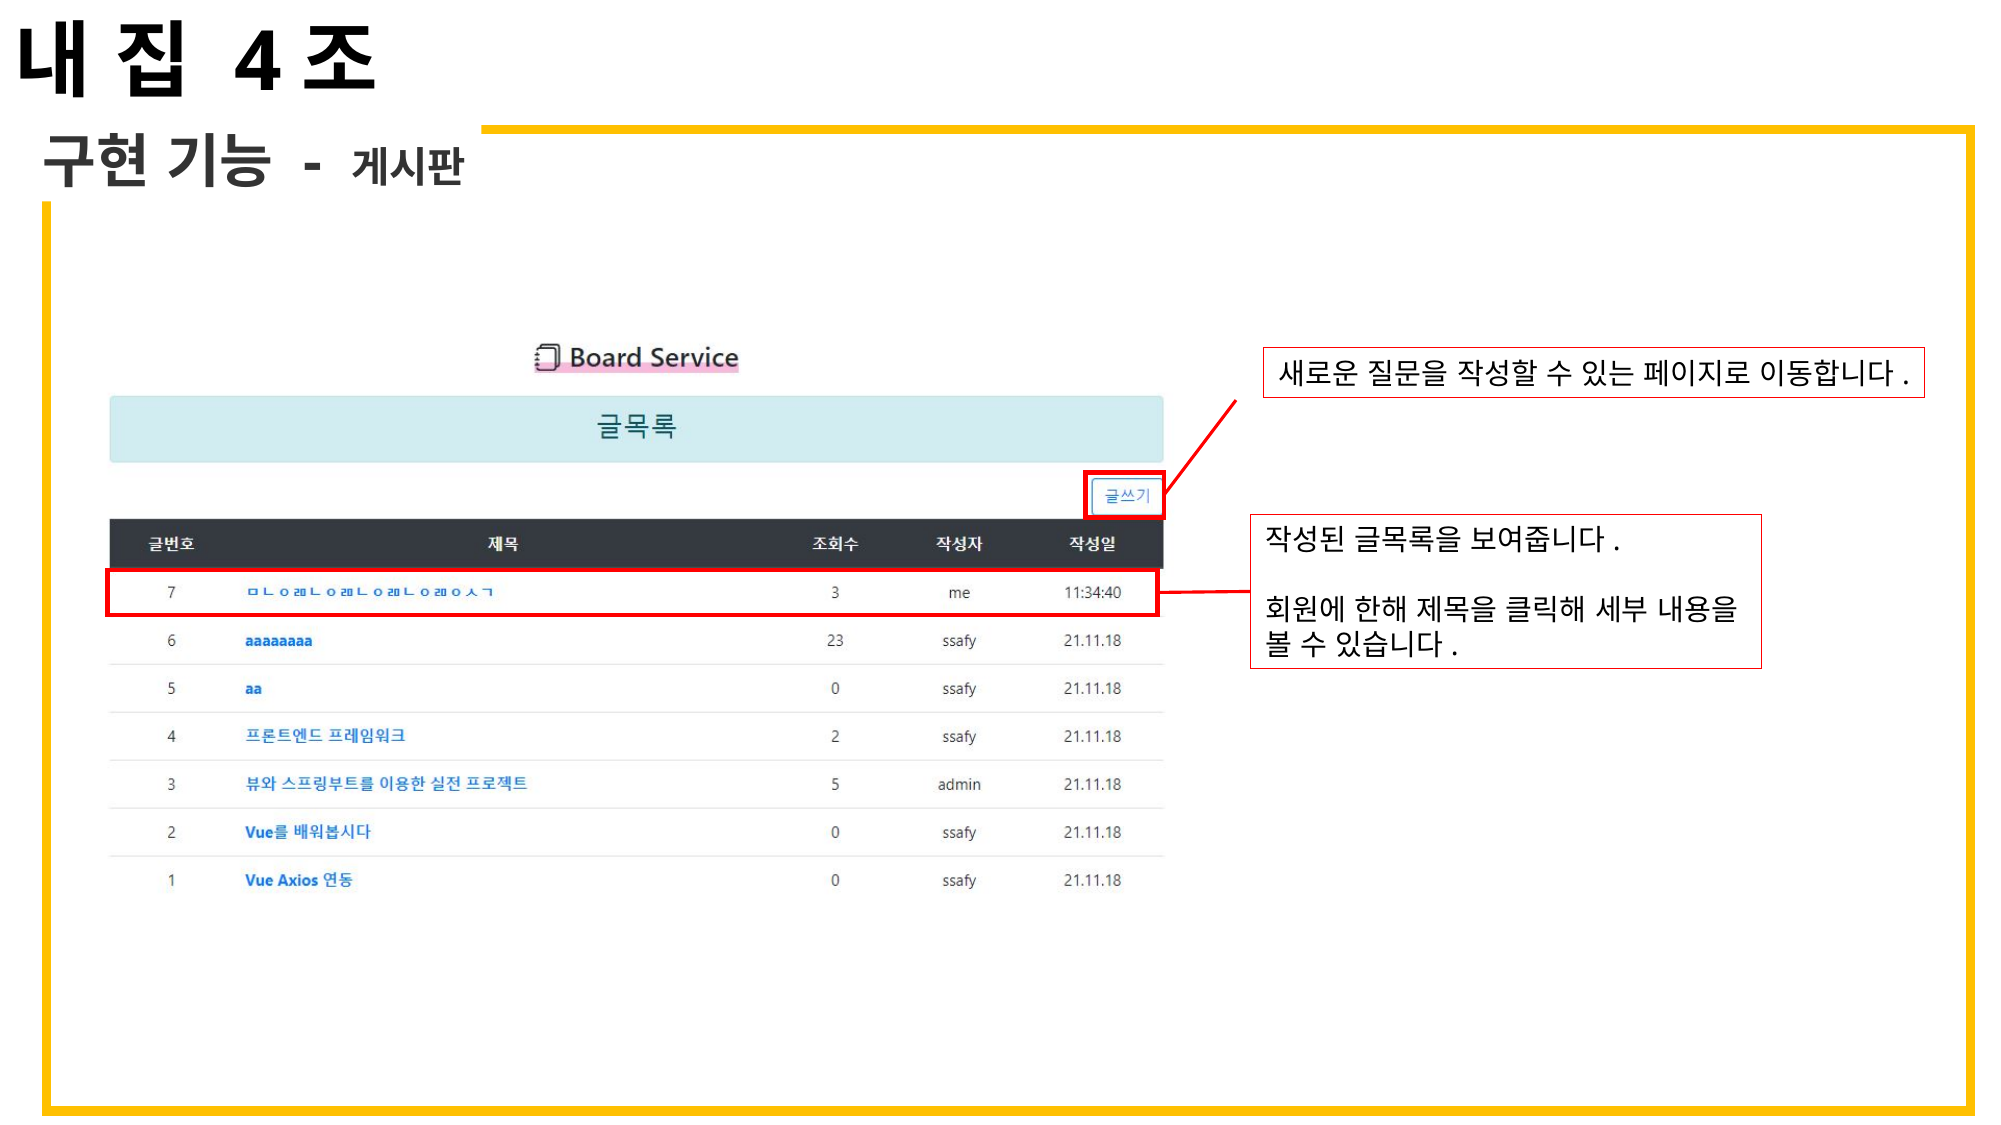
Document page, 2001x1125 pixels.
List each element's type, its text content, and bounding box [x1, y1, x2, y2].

text_box 내 집 4조 [0, 0, 1091, 115]
picture [90, 326, 1176, 915]
text_box 작성된 글목록을 보여줍니다. 회원에 한해 제목을 클릭해 세부 내용을 볼 수 있습니다. [1250, 514, 1762, 669]
text_box [45, 128, 1972, 1112]
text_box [1163, 400, 1236, 496]
text_box 구현 기능 - 게시판 [27, 116, 482, 202]
text_box 새로운 질문을 작성할 수 있는 페이지로 이동합니다. [1263, 347, 1925, 398]
